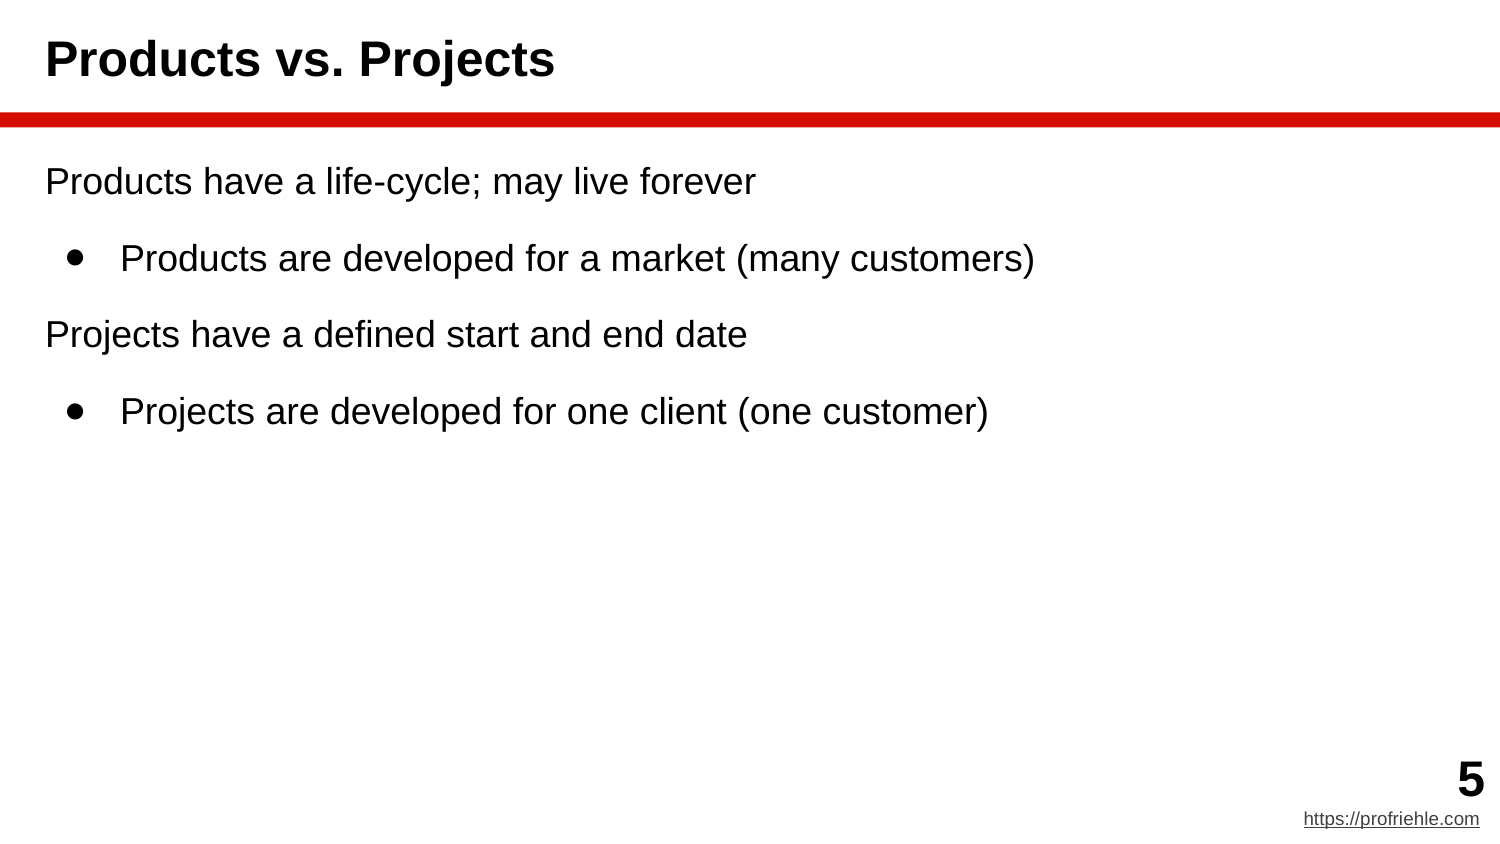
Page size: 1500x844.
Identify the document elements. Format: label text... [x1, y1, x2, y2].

title Products vs. Projects [0, 0, 1500, 113]
list Products have a life-cycle; may live forever Products are developed for a market (many customers) Projects have a defined start and end date Projects are developed for one client (one customer) [45, 150, 1455, 825]
slide_number ‹#› https://profriehle.com [1200, 724, 1500, 844]
